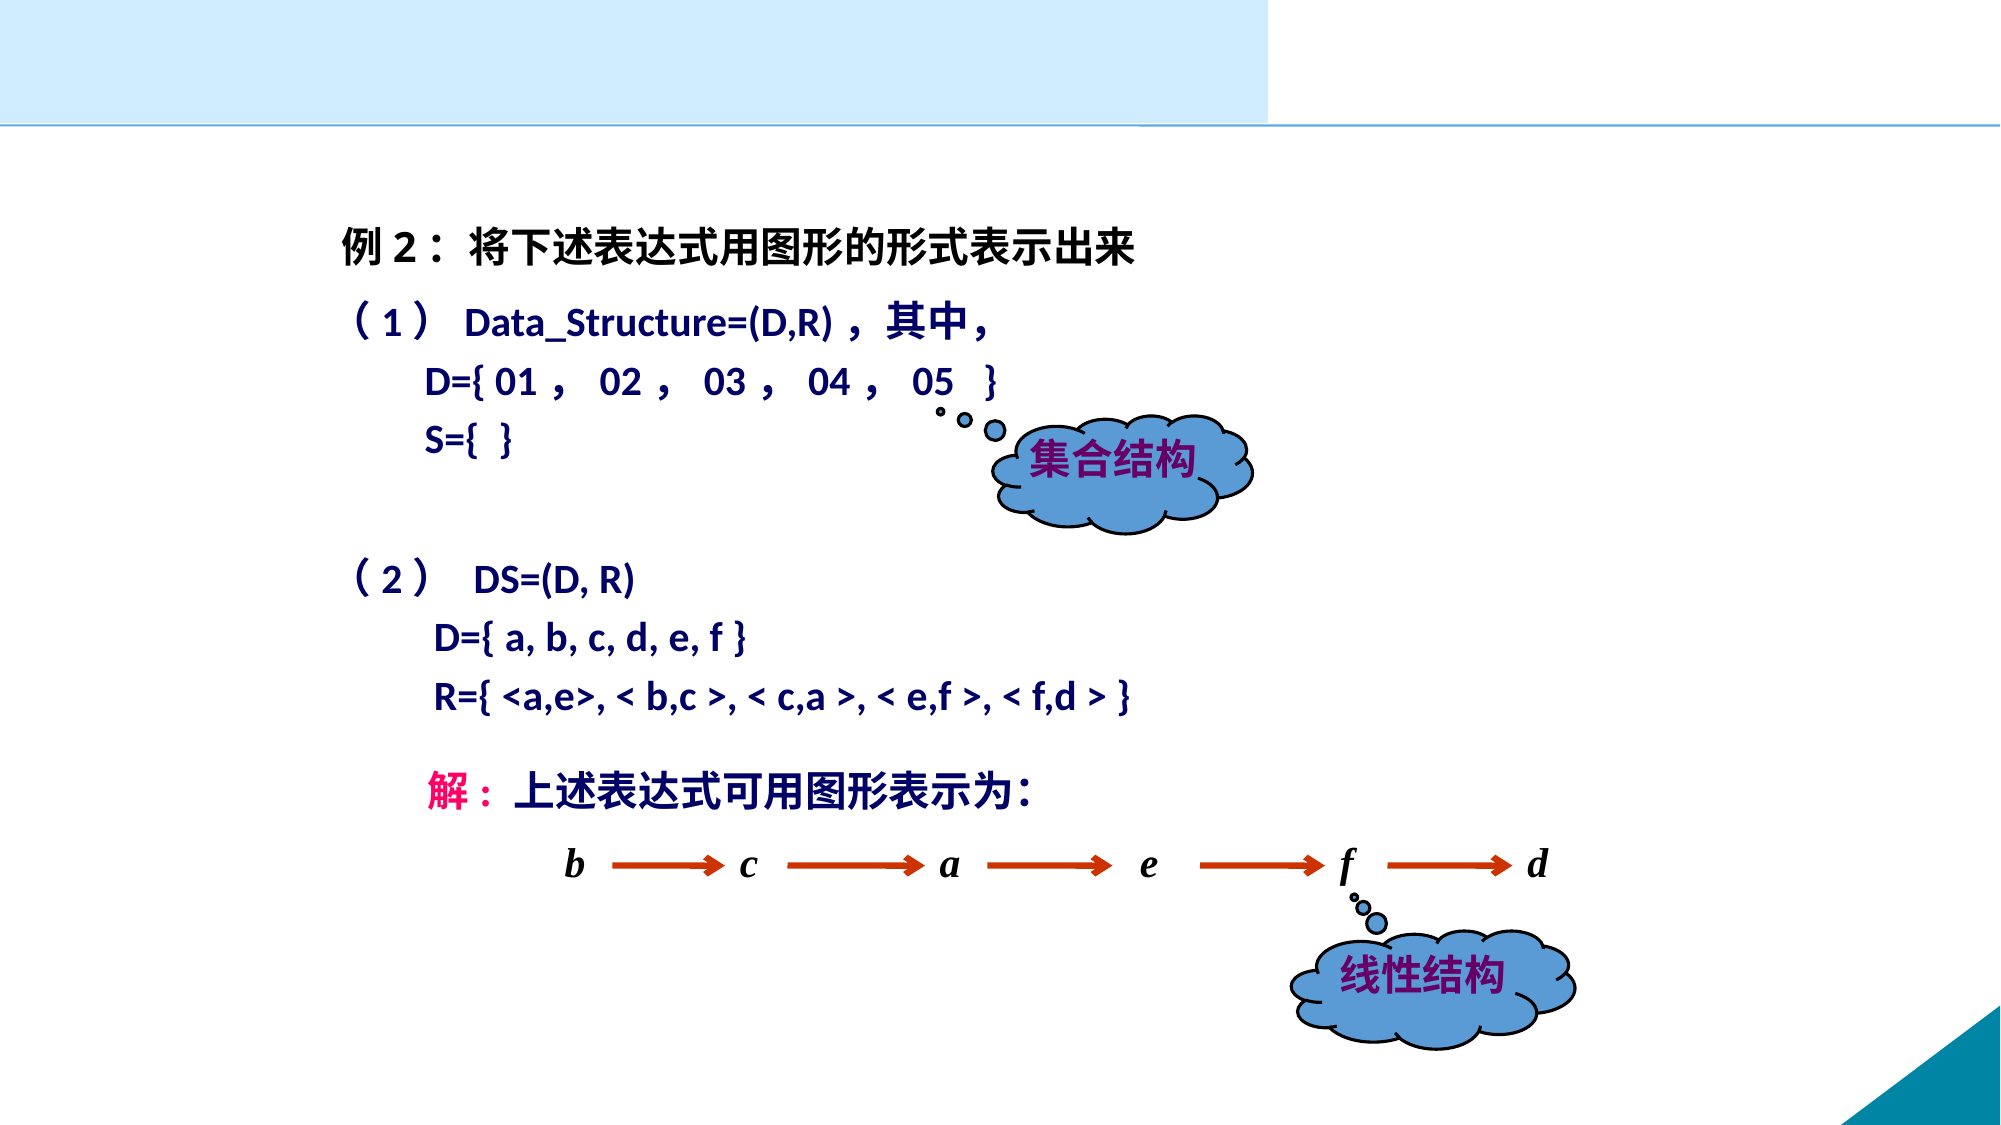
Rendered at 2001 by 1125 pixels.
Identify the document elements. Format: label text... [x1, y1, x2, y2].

text_box 集合结构 [992, 415, 1253, 534]
text_box a [924, 828, 988, 893]
text_box 集合结构 [985, 420, 1005, 441]
text_box （1）Data_Structure=(D,R)，其中， D={ 01，02，03，04，05 } S={ } [314, 287, 1544, 470]
text_box 线性结构 [1366, 913, 1387, 934]
text_box [1388, 858, 1512, 873]
text_box 解: 上述表达式可用图形表示为： [412, 757, 1688, 822]
text_box e [1124, 828, 1188, 893]
text_box b [549, 828, 613, 893]
text_box 线性结构 [1291, 931, 1576, 1050]
text_box 例2：将下述表达式用图形的形式表示出来 [326, 213, 1567, 279]
text_box [988, 858, 1113, 873]
text_box 线性结构 [1356, 901, 1370, 915]
text_box d [1512, 828, 1575, 893]
text_box f [1324, 828, 1388, 893]
text_box （2） DS=(D, R) D={ a, b, c, d, e, f } R={ <a,e>, < b,c >, < c,a >, < e,f >, < f,d > } [314, 544, 1678, 726]
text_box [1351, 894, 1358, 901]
text_box c [724, 828, 788, 893]
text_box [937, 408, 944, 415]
text_box 集合结构 [958, 413, 972, 427]
text_box [788, 858, 924, 873]
text_box [1199, 858, 1324, 873]
text_box [613, 858, 724, 873]
